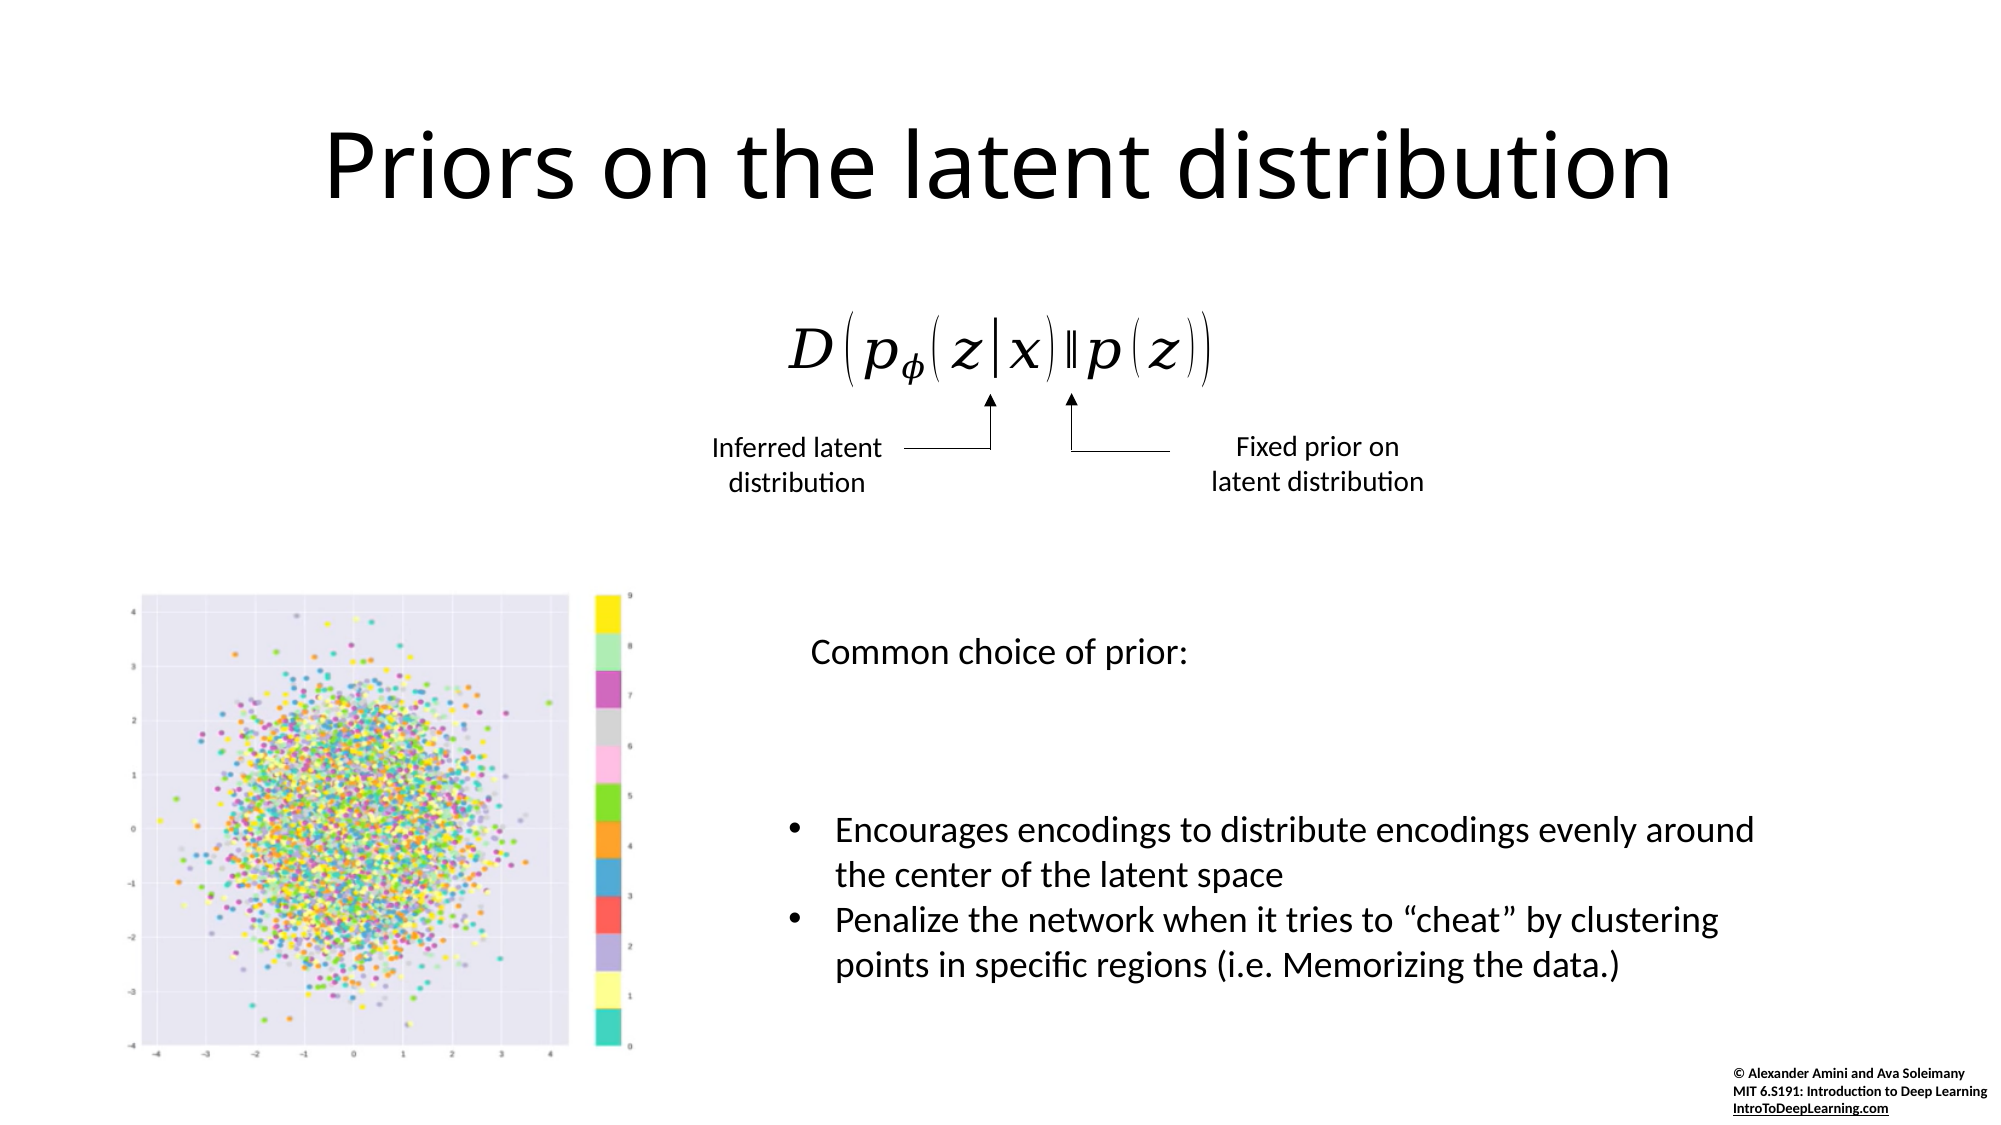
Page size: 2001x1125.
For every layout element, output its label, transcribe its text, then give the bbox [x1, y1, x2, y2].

text_box Common choice of prior: [786, 619, 1214, 680]
picture [101, 567, 666, 1066]
text_box Inferred latent distribution [665, 420, 930, 506]
title Priors on the latent distribution [137, 59, 1863, 278]
text_box Fixed prior on latent distribution [1193, 420, 1442, 505]
